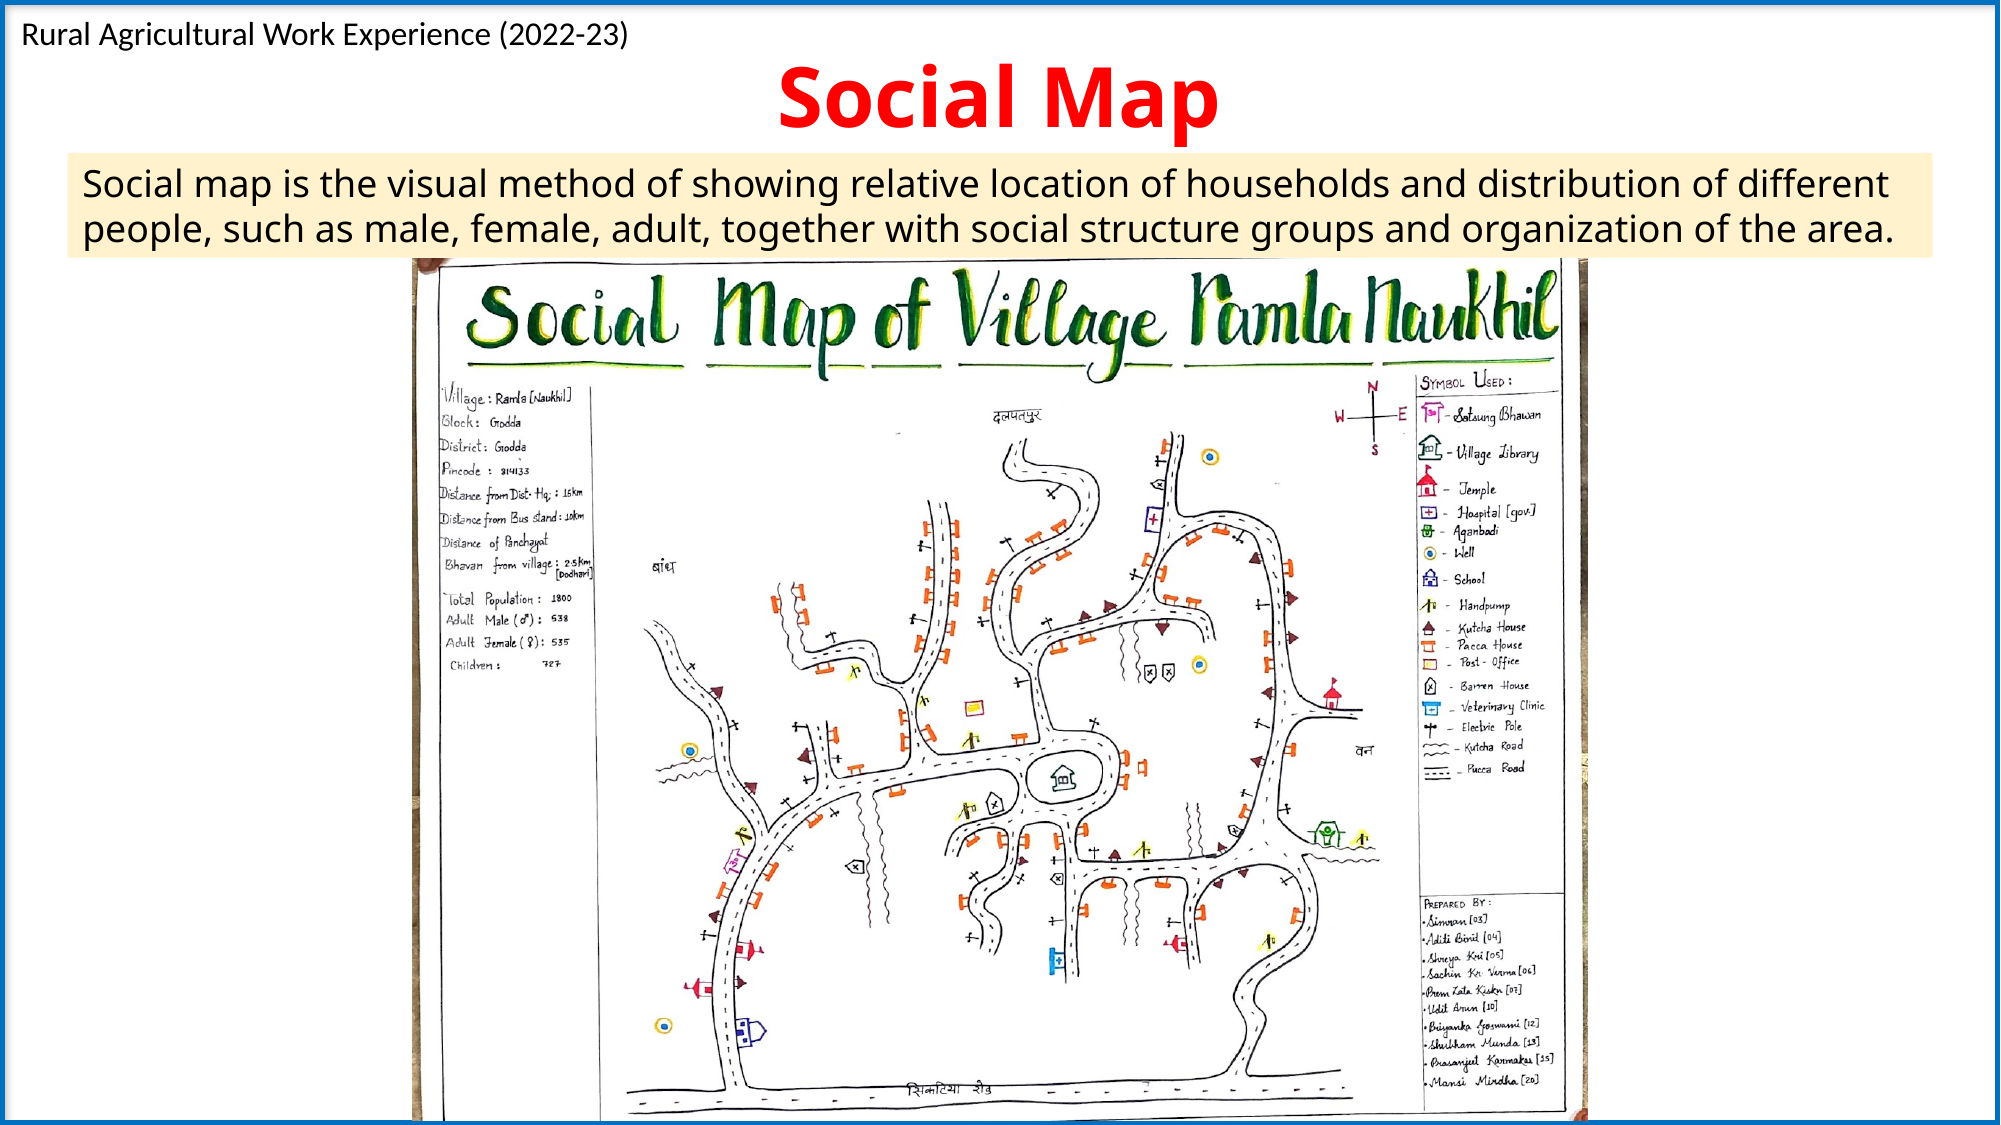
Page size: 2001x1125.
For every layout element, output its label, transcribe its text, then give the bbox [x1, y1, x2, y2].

text_box Rural Agricultural Work Experience (2022-23) [6, 4, 648, 60]
text_box Social map is the visual method of showing relative location of households and distribution of different people, such as male, female, adult, together with social structure groups and organization of the area. [67, 152, 1933, 258]
text_box [0, 0, 2000, 1125]
text_box Social Map [36, 36, 1964, 152]
picture [412, 258, 1588, 1121]
